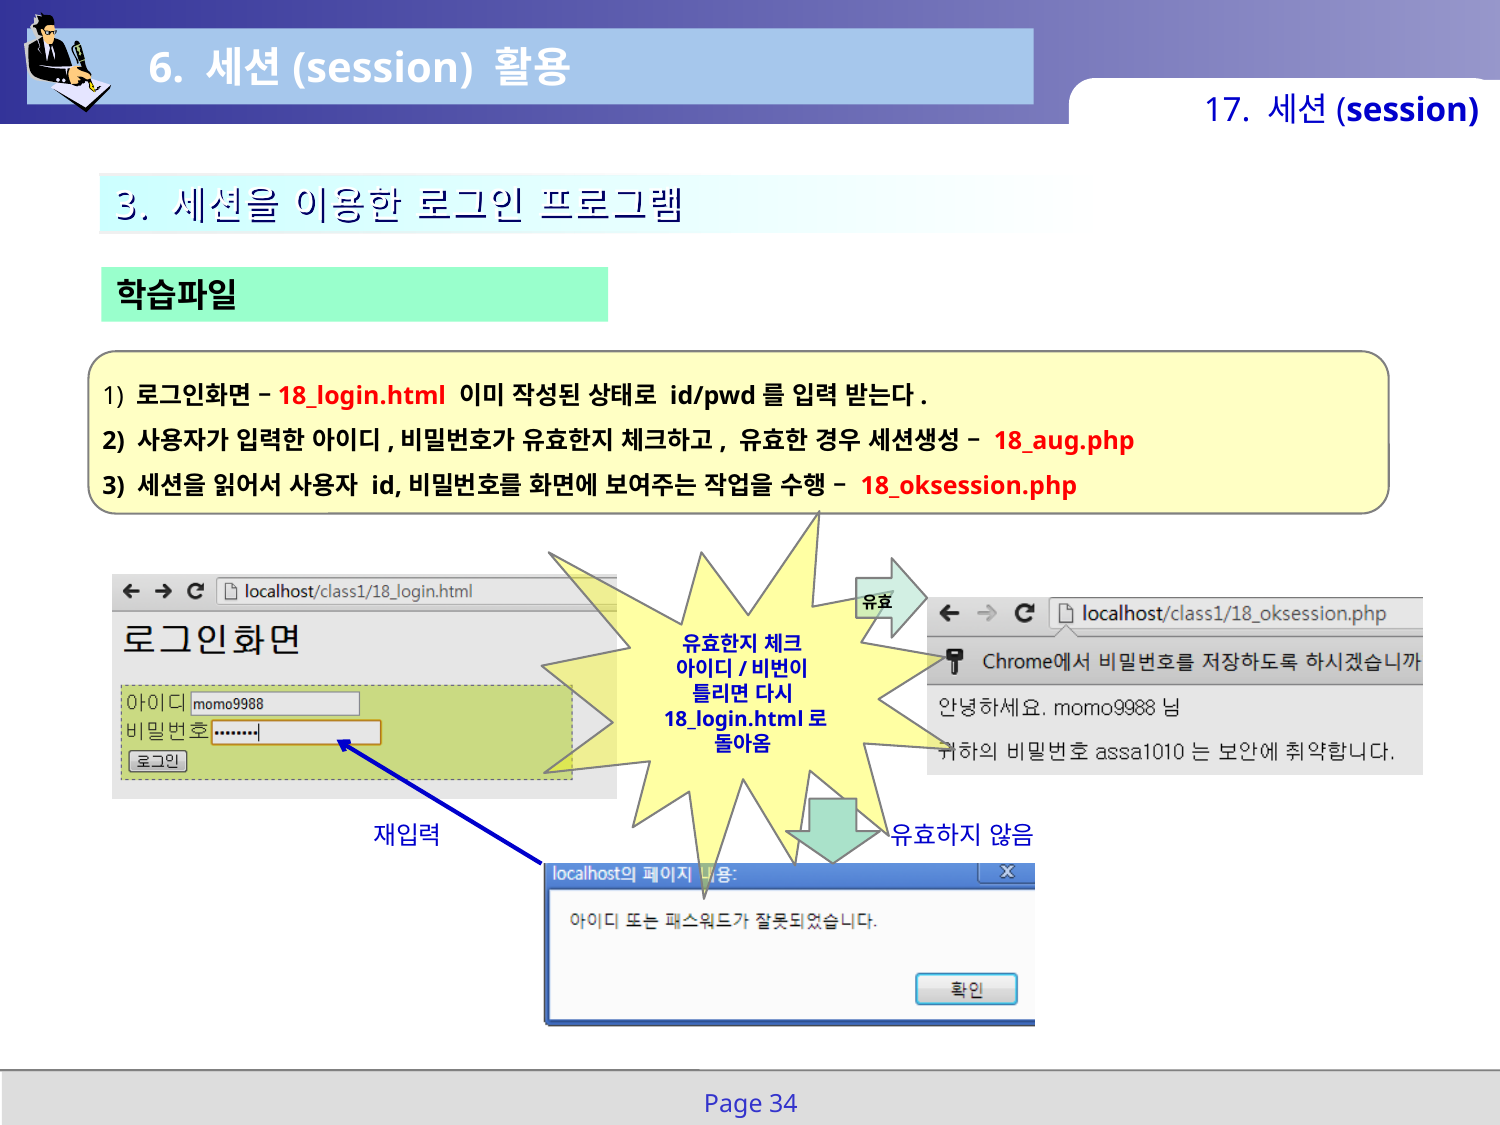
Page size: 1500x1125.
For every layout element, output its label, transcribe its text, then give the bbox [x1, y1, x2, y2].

text_box 1) 로그인화면 –18_login.html 이미 작성된 상태로 id/pwd를 입력 받는다. 2) 사용자가 입력한 아이디,비밀번호가 유효한지 체크하고, 유효한 경우 세션생성 – 18_aug.php 3) 세션을 읽어서 사용자 id,비밀번호를 화면에 보여주는 작업을 수행 – 18_oksession.php [88, 351, 1389, 514]
text_box 유효한지 체크 아이디/비번이 틀리면 다시 18_login.html로 돌아옴 [621, 511, 921, 862]
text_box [336, 739, 542, 864]
picture [111, 573, 617, 799]
text_box 유효 [856, 558, 927, 638]
text_box 6. 세션(session) 활용 [133, 33, 880, 98]
text_box 유효하지 않음 [875, 812, 1051, 858]
text_box 학습파일 [101, 267, 609, 322]
text_box [785, 798, 875, 862]
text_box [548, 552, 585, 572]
picture [926, 597, 1423, 776]
slide_number Page 34 [682, 1079, 819, 1124]
text_box 17. 세션(session) [1089, 81, 1495, 134]
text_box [99, 172, 1105, 235]
picture [537, 863, 1035, 1036]
